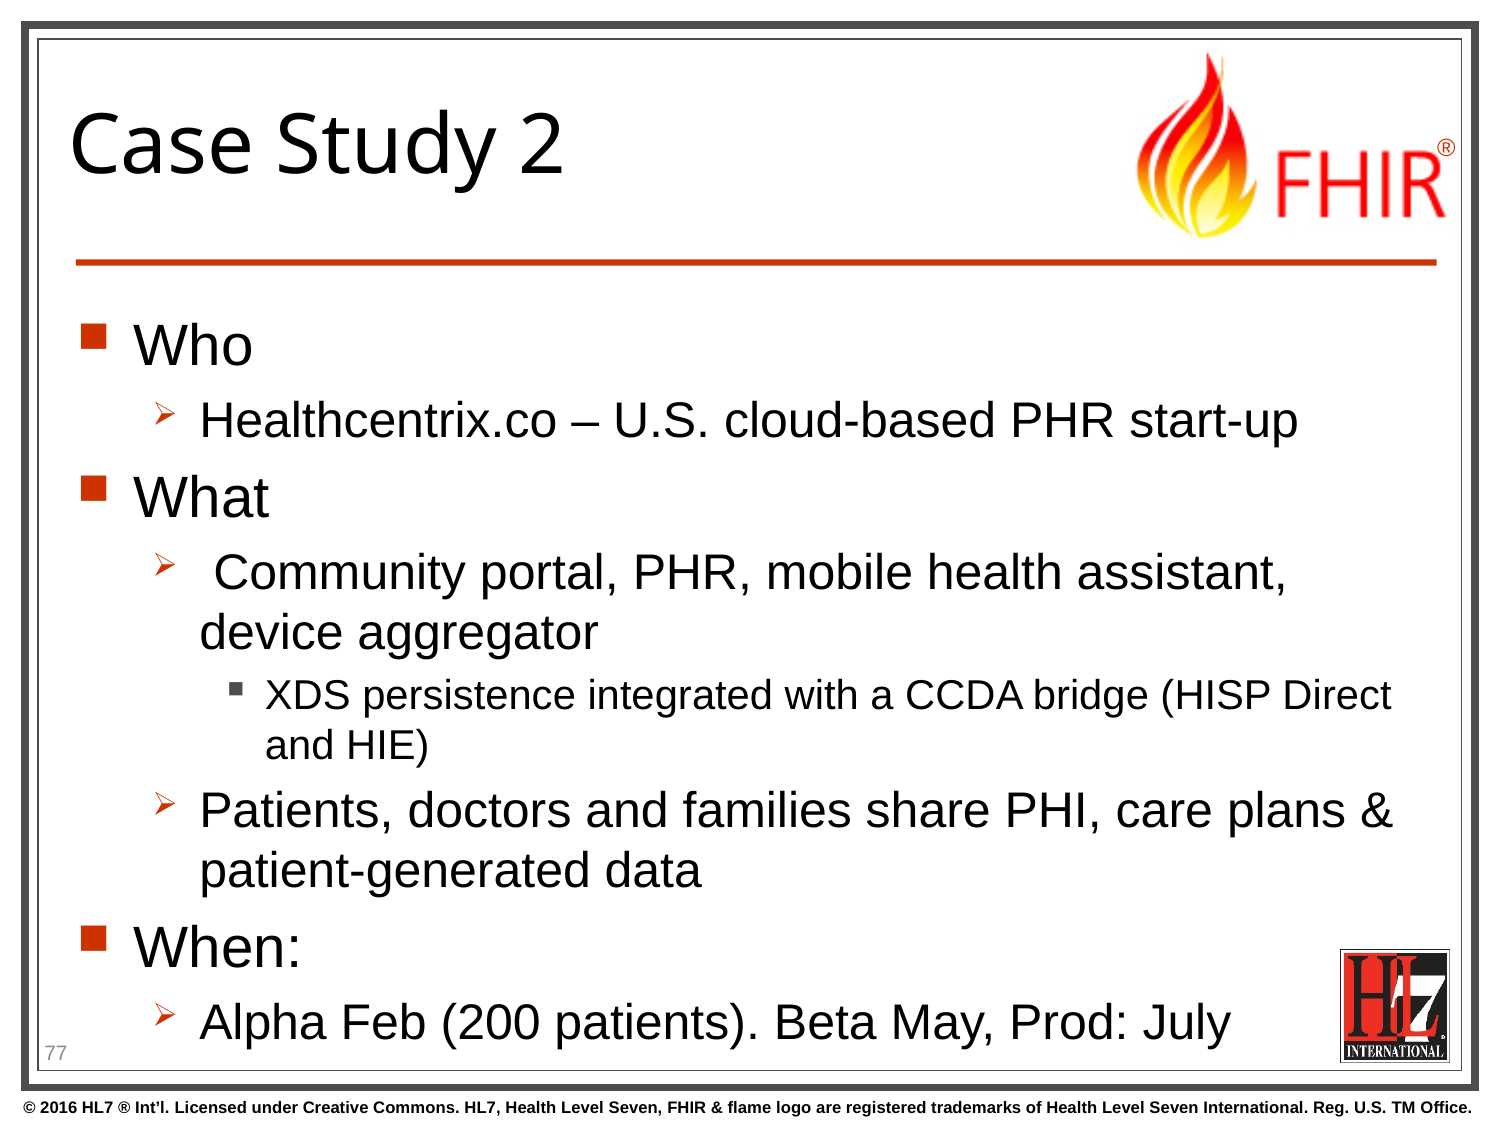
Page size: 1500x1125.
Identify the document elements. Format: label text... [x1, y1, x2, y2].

list Who Healthcentrix.co – U.S. cloud-based PHR start-up What Community portal, PHR, mobile health assistant, device aggregator XDS persistence integrated with a CCDA bridge (HISP Direct and HIE) Patients, doctors and families share PHI, care plans & patient-generated data When: Alpha Feb (200 patients). Beta May, Prod: July [62, 299, 1438, 1059]
slide_number 77 [29, 1034, 148, 1071]
picture [1124, 42, 1458, 249]
title Case Study 2 [53, 54, 1128, 244]
picture [1340, 949, 1450, 1063]
